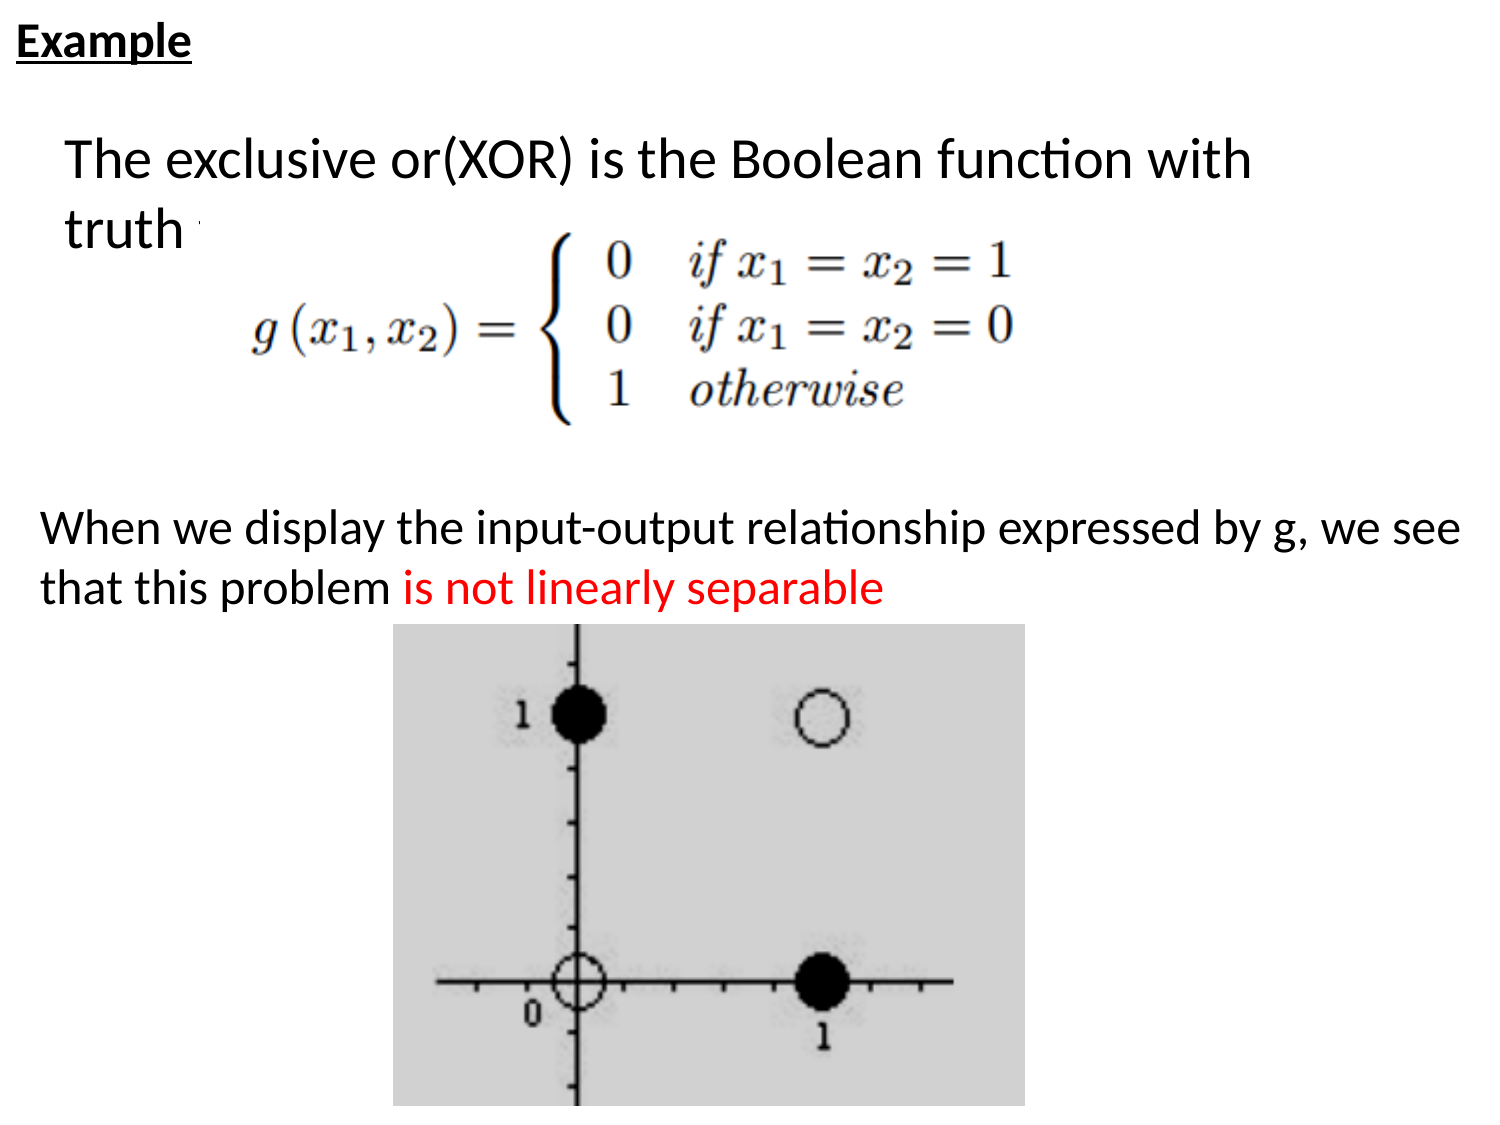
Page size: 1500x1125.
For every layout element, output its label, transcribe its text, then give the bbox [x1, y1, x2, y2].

picture [393, 624, 1026, 1106]
text_box Example [1, 0, 208, 75]
picture [199, 187, 1120, 444]
text_box The exclusive or(XOR) is the Boolean function with truth table: [50, 112, 1350, 268]
text_box When we display the input-output relationship expressed by g, we see that this problem is not linearly separable [24, 487, 1500, 623]
